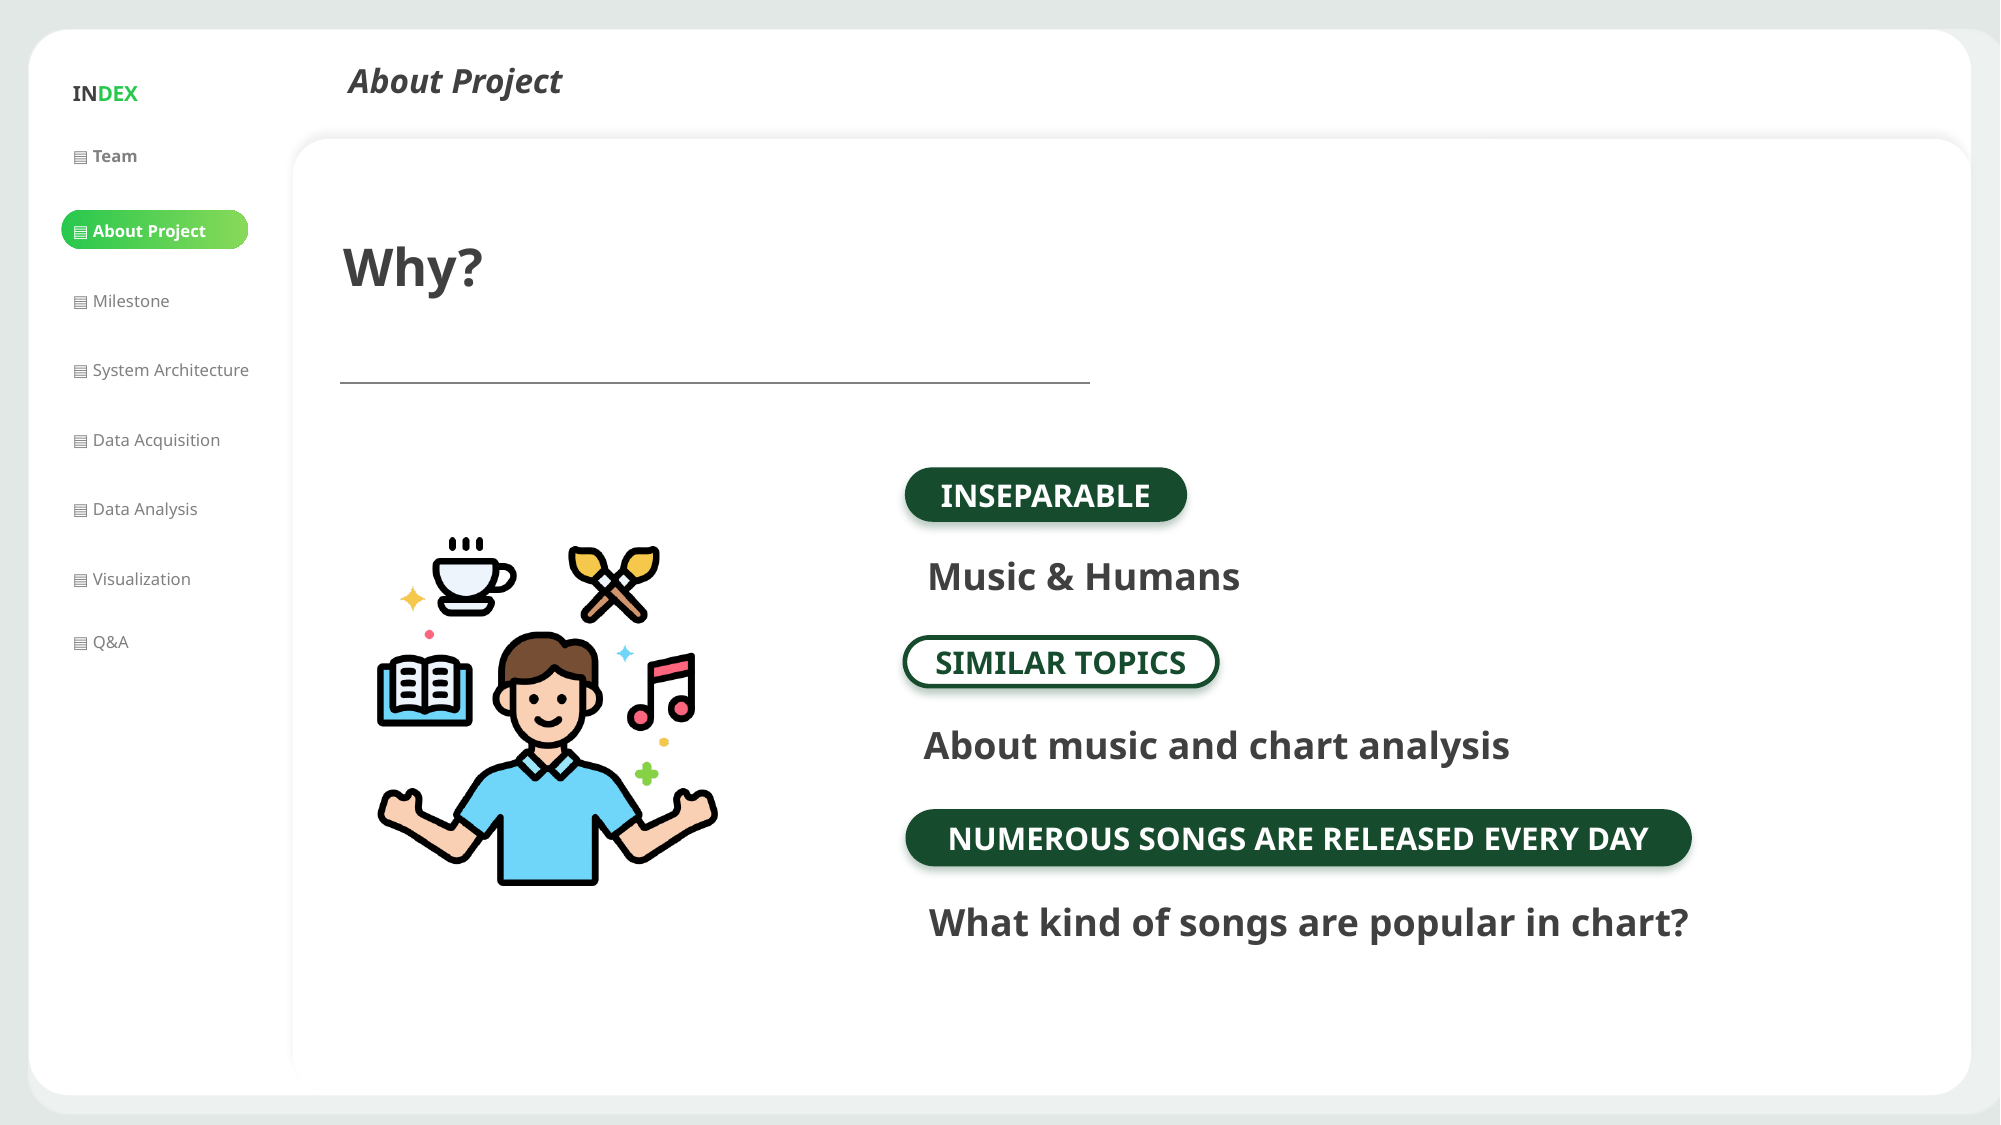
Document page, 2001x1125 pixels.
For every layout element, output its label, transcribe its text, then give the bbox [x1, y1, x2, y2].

text_box About Project [334, 53, 578, 108]
table_header INDEX [58, 52, 283, 121]
text_box NUMEROUS SONGS ARE RELEASED EVERY DAY [904, 808, 1693, 868]
text_box Music & Humans [912, 523, 1700, 606]
text_box What kind of songs are popular in chart? [850, 868, 1769, 952]
text_box [27, 28, 1973, 1097]
text_box About music and chart analysis [823, 692, 1611, 775]
table_cell ▤ About Project [58, 191, 283, 260]
text_box Why? [328, 195, 1739, 305]
table_cell ▤ Data Analysis [58, 469, 283, 538]
table_cell ▤ Data Acquisition [58, 399, 283, 469]
table_cell ▤ Team [58, 121, 283, 191]
text_box SIMILAR TOPICS [903, 636, 1219, 688]
text_box [291, 137, 1973, 1092]
picture [373, 537, 722, 886]
text_box INSEPARABLE [903, 466, 1189, 523]
table_cell ▤ Milestone [58, 260, 283, 330]
table_cell ▤ Visualization [58, 538, 283, 608]
table_cell ▤ Q&A [58, 608, 283, 677]
table_cell ▤ System Architecture [58, 330, 283, 399]
